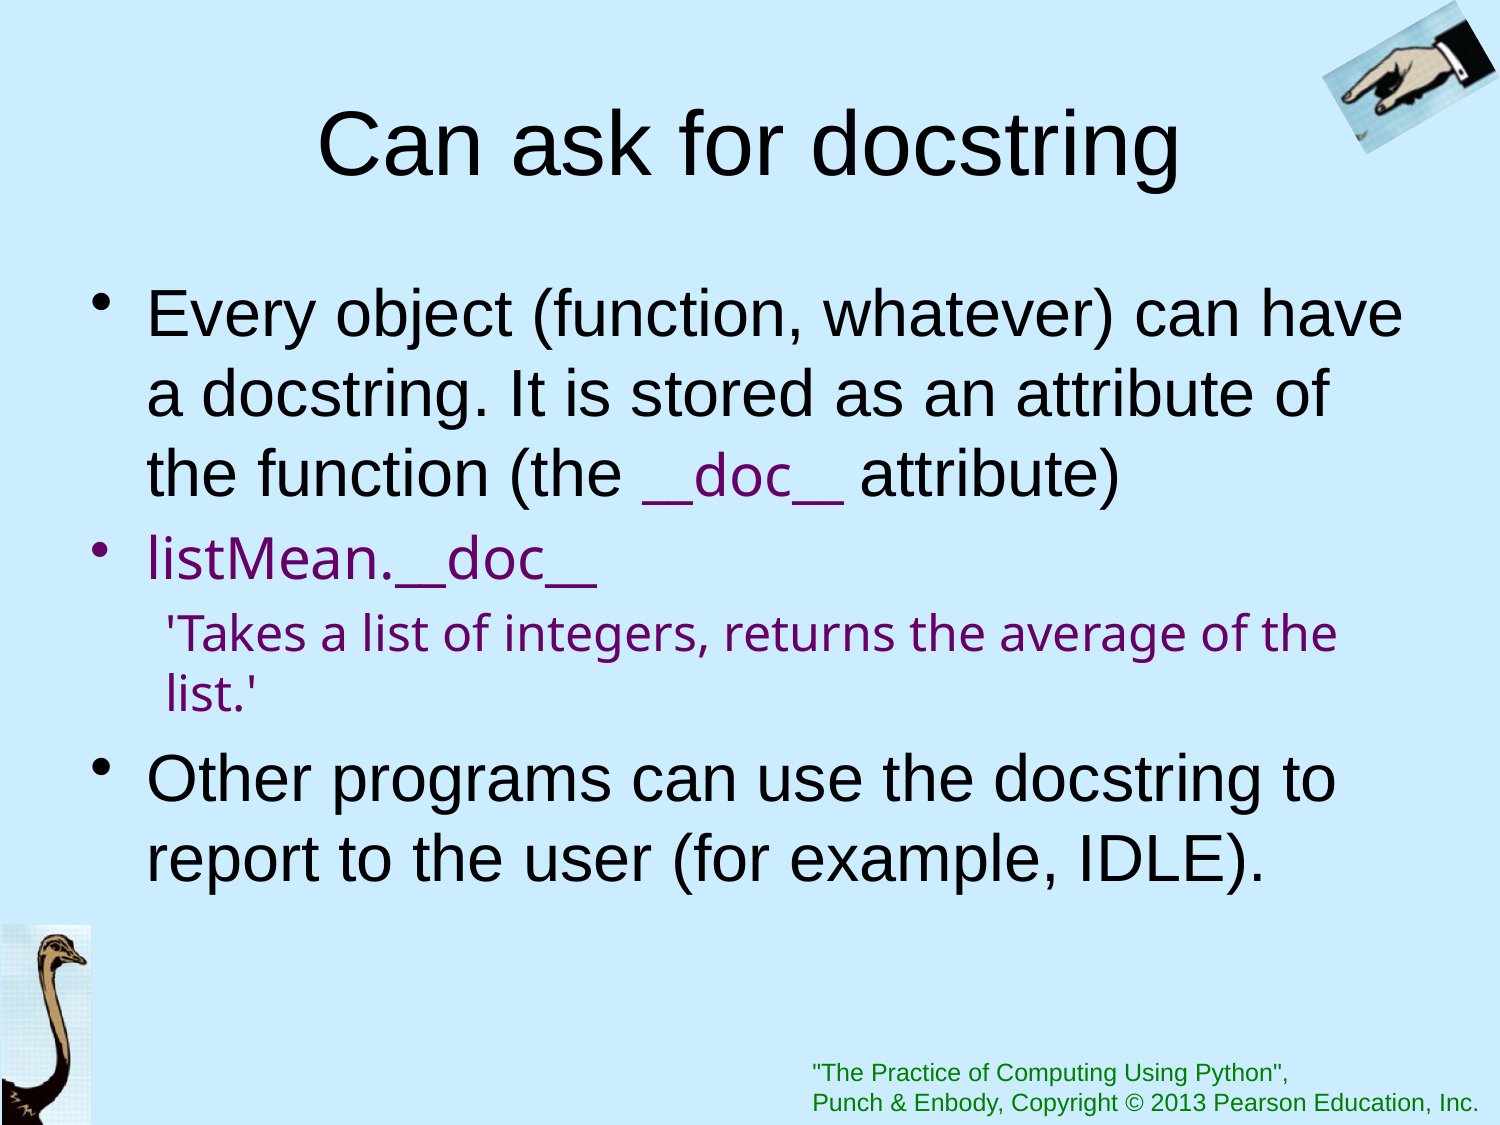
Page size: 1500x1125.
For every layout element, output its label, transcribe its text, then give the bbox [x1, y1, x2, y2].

title Can ask for docstring [75, 45, 1425, 233]
picture [1378, 0, 1499, 120]
picture [2, 924, 92, 1125]
list Every object (function, whatever) can have a docstring. It is stored as an attribute of the function (the __doc__ attribute) listMean.__doc__ 'Takes a list of integers, returns the average of the list.' Other programs can use the docstring to report to the user (for example, IDLE). [75, 262, 1425, 1005]
